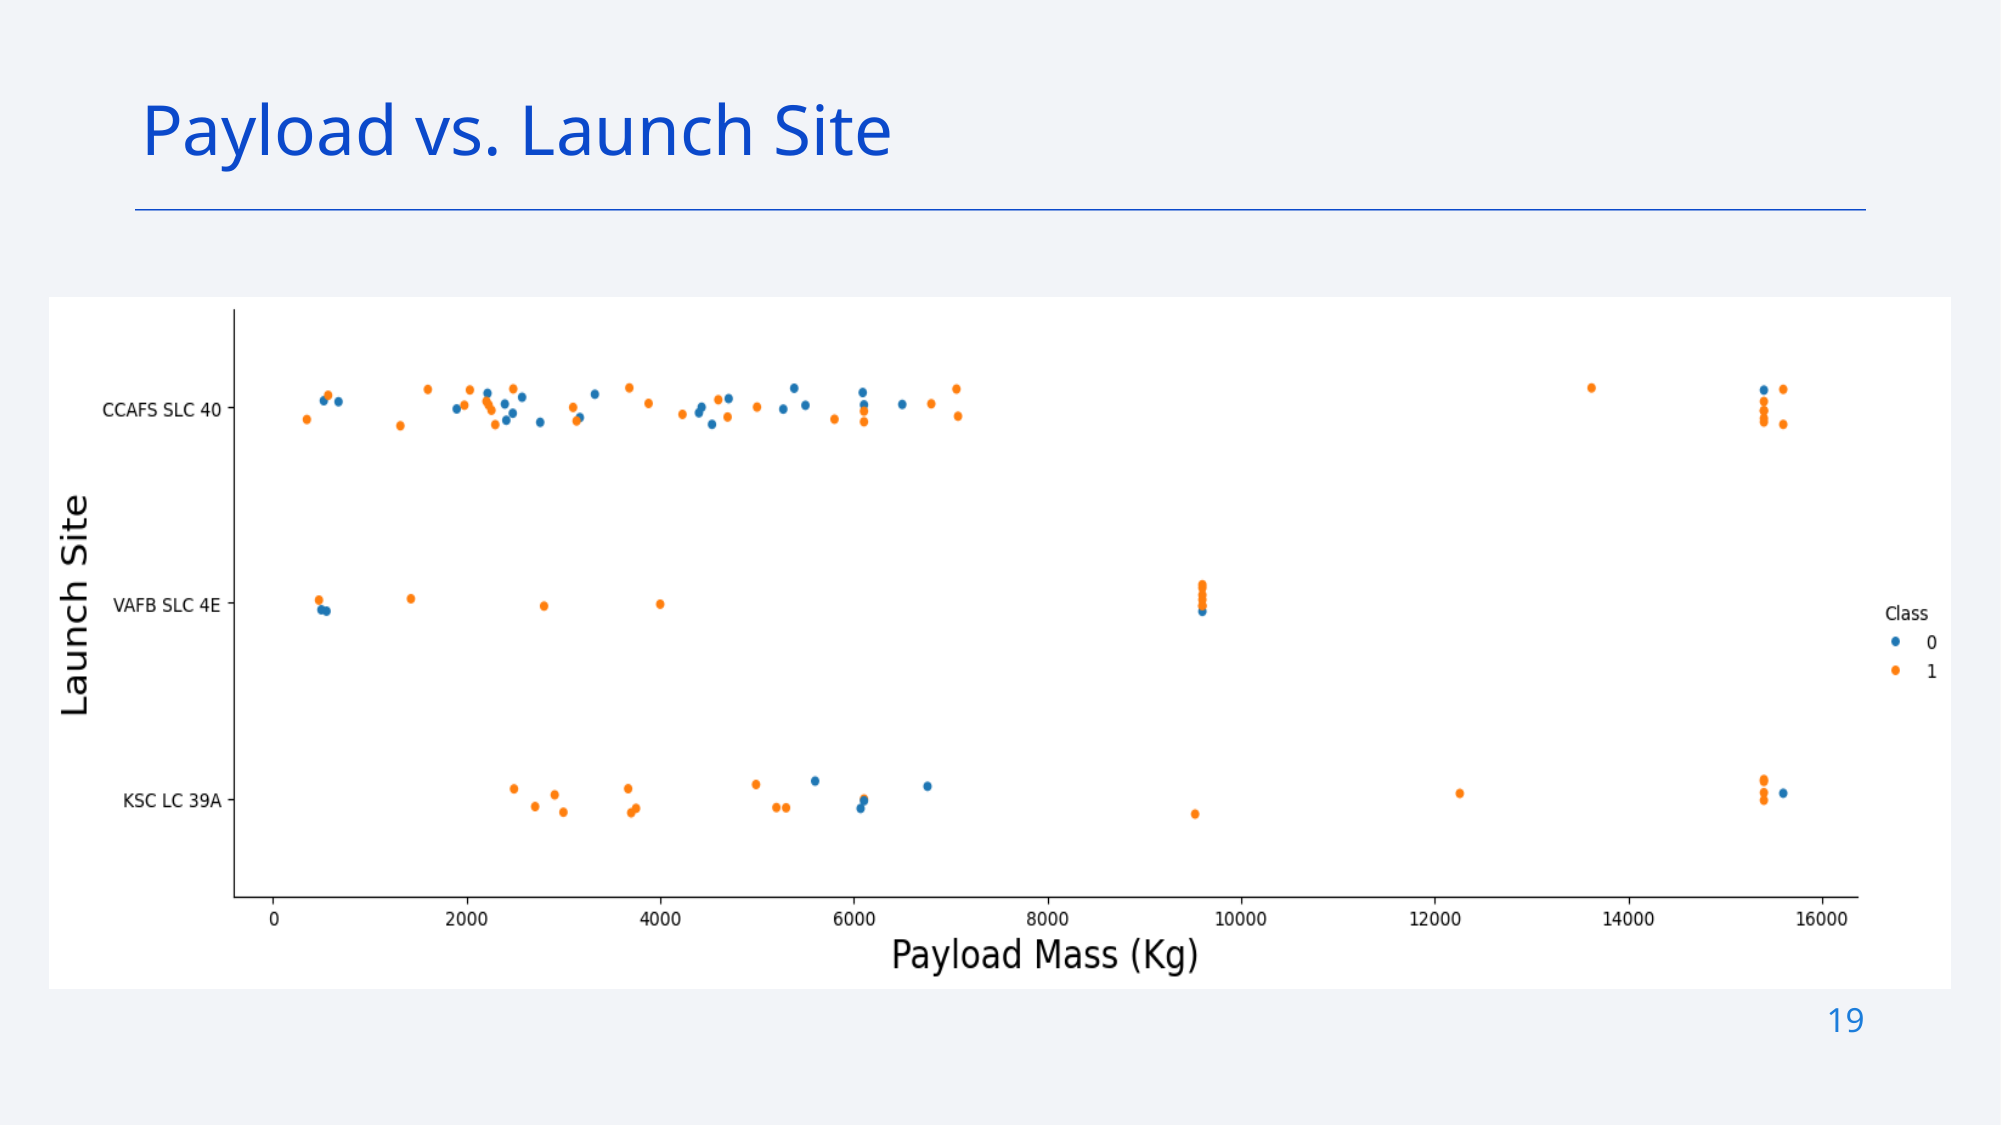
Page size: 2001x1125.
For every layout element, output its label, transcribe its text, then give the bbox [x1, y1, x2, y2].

picture [0, 0, 2001, 1125]
text_box Payload vs. Launch Site [126, 88, 1852, 179]
slide_number 19 [1429, 989, 1880, 1055]
